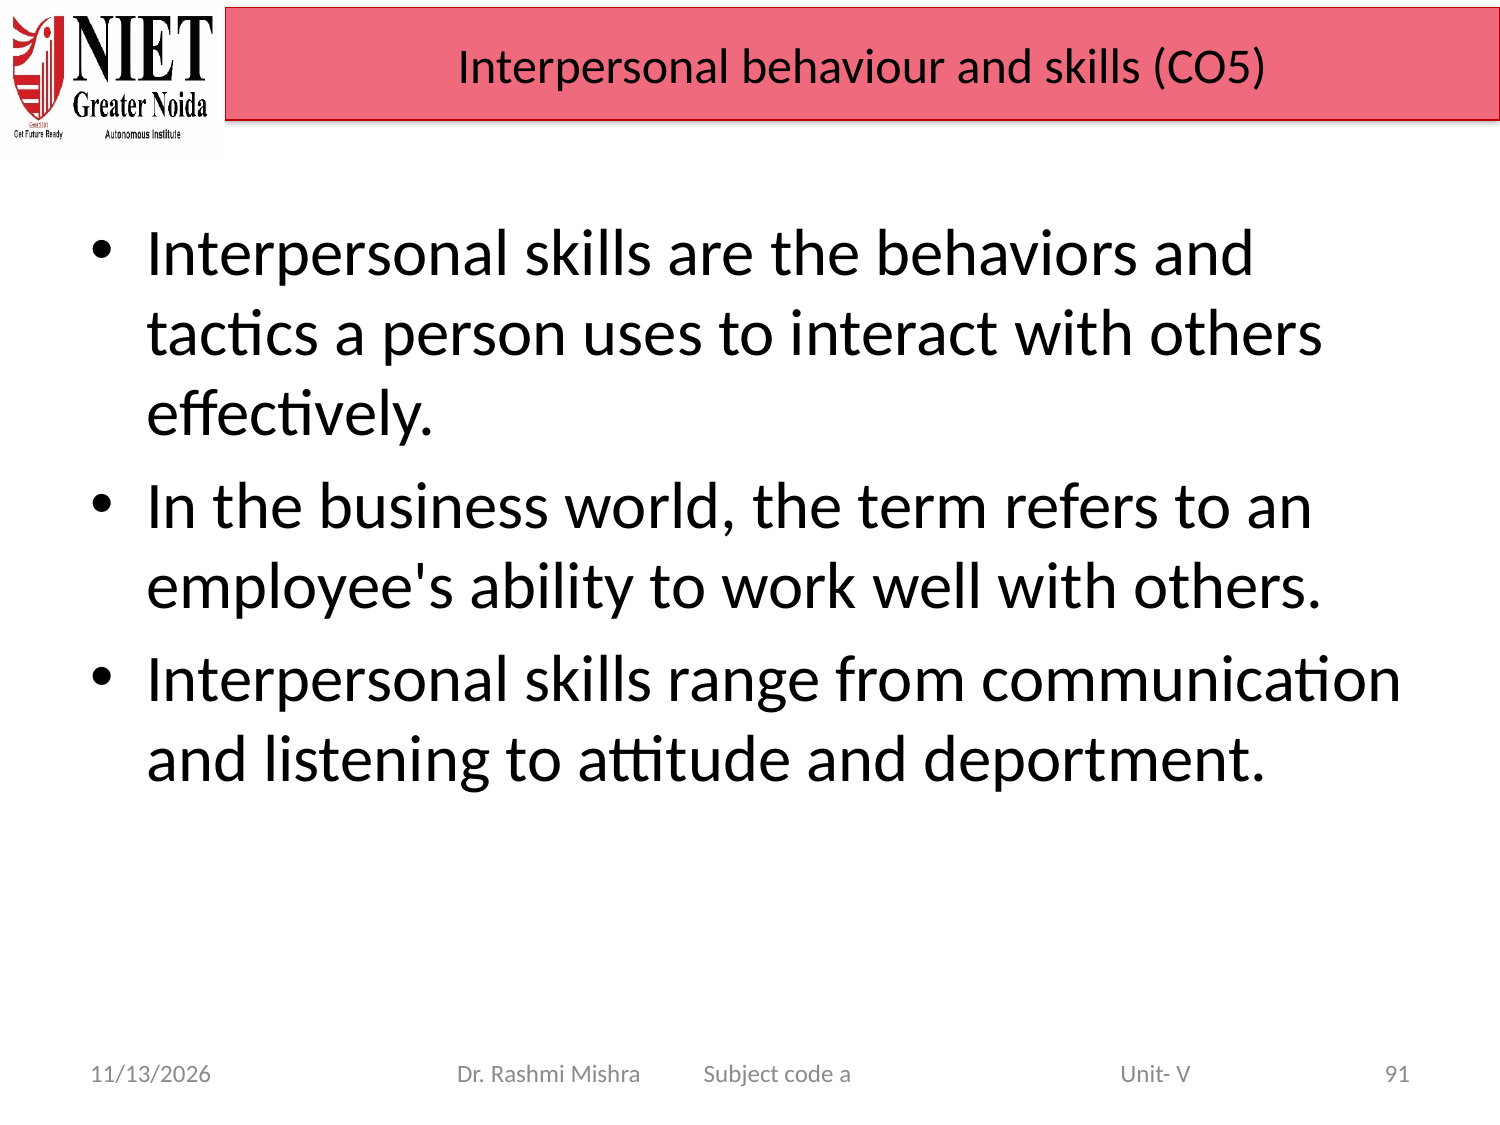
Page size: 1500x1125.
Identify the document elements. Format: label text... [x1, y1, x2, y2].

text_box Interpersonal behaviour and skills (CO5) [229, 7, 1500, 121]
list Interpersonal skills are the behaviors and tactics a person uses to interact with others effectively. In the business world, the term refers to an employee's ability to work well with others. Interpersonal skills range from communication and listening to attitude and deportment. [75, 201, 1425, 1005]
picture [0, 0, 226, 156]
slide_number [75, 1042, 250, 1103]
slide_number 91 [1337, 1042, 1425, 1103]
footer Dr. Rashmi Mishra Subject code a Unit- V [412, 1042, 1238, 1103]
